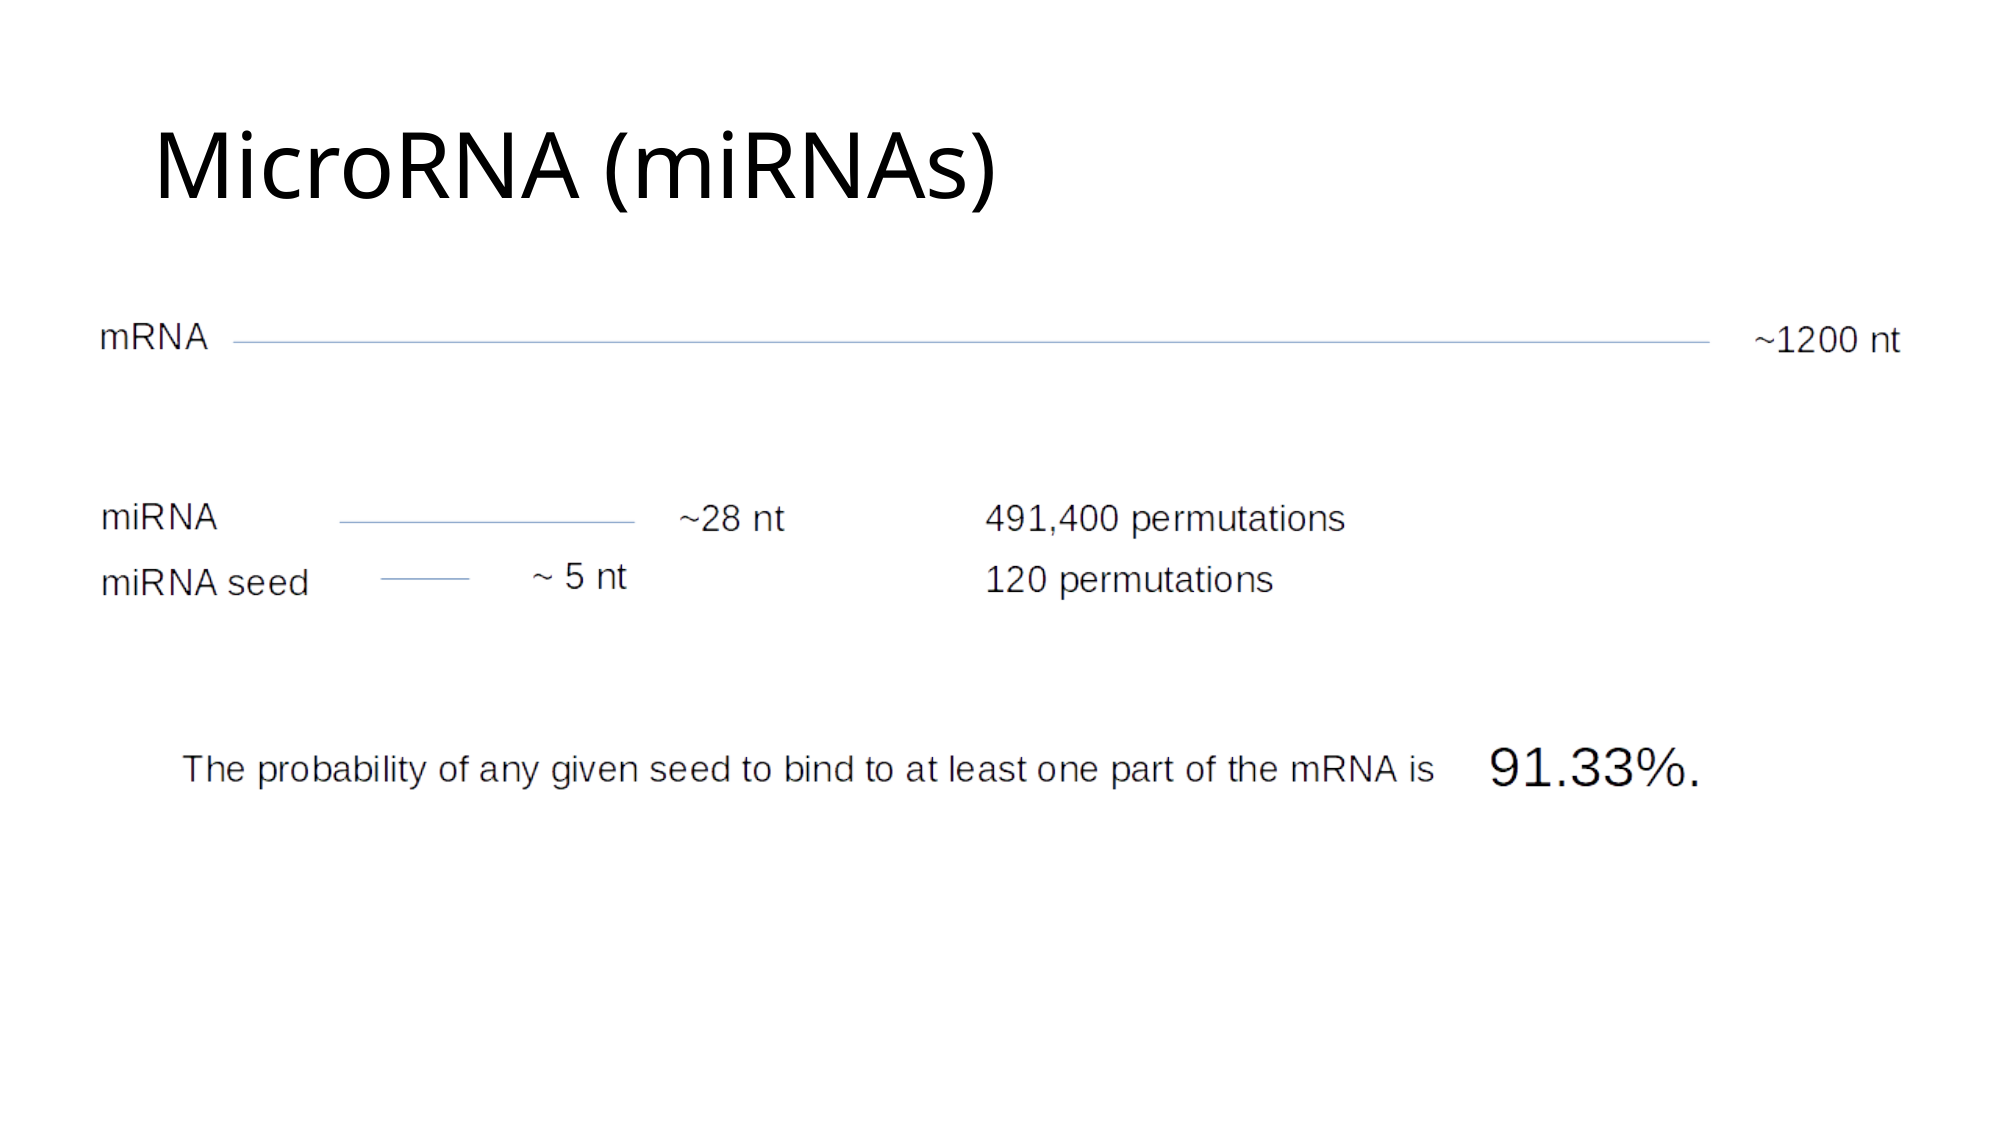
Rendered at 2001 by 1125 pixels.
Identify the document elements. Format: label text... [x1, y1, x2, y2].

title MicroRNA (miRNAs) [137, 59, 1863, 278]
picture [85, 309, 1915, 815]
